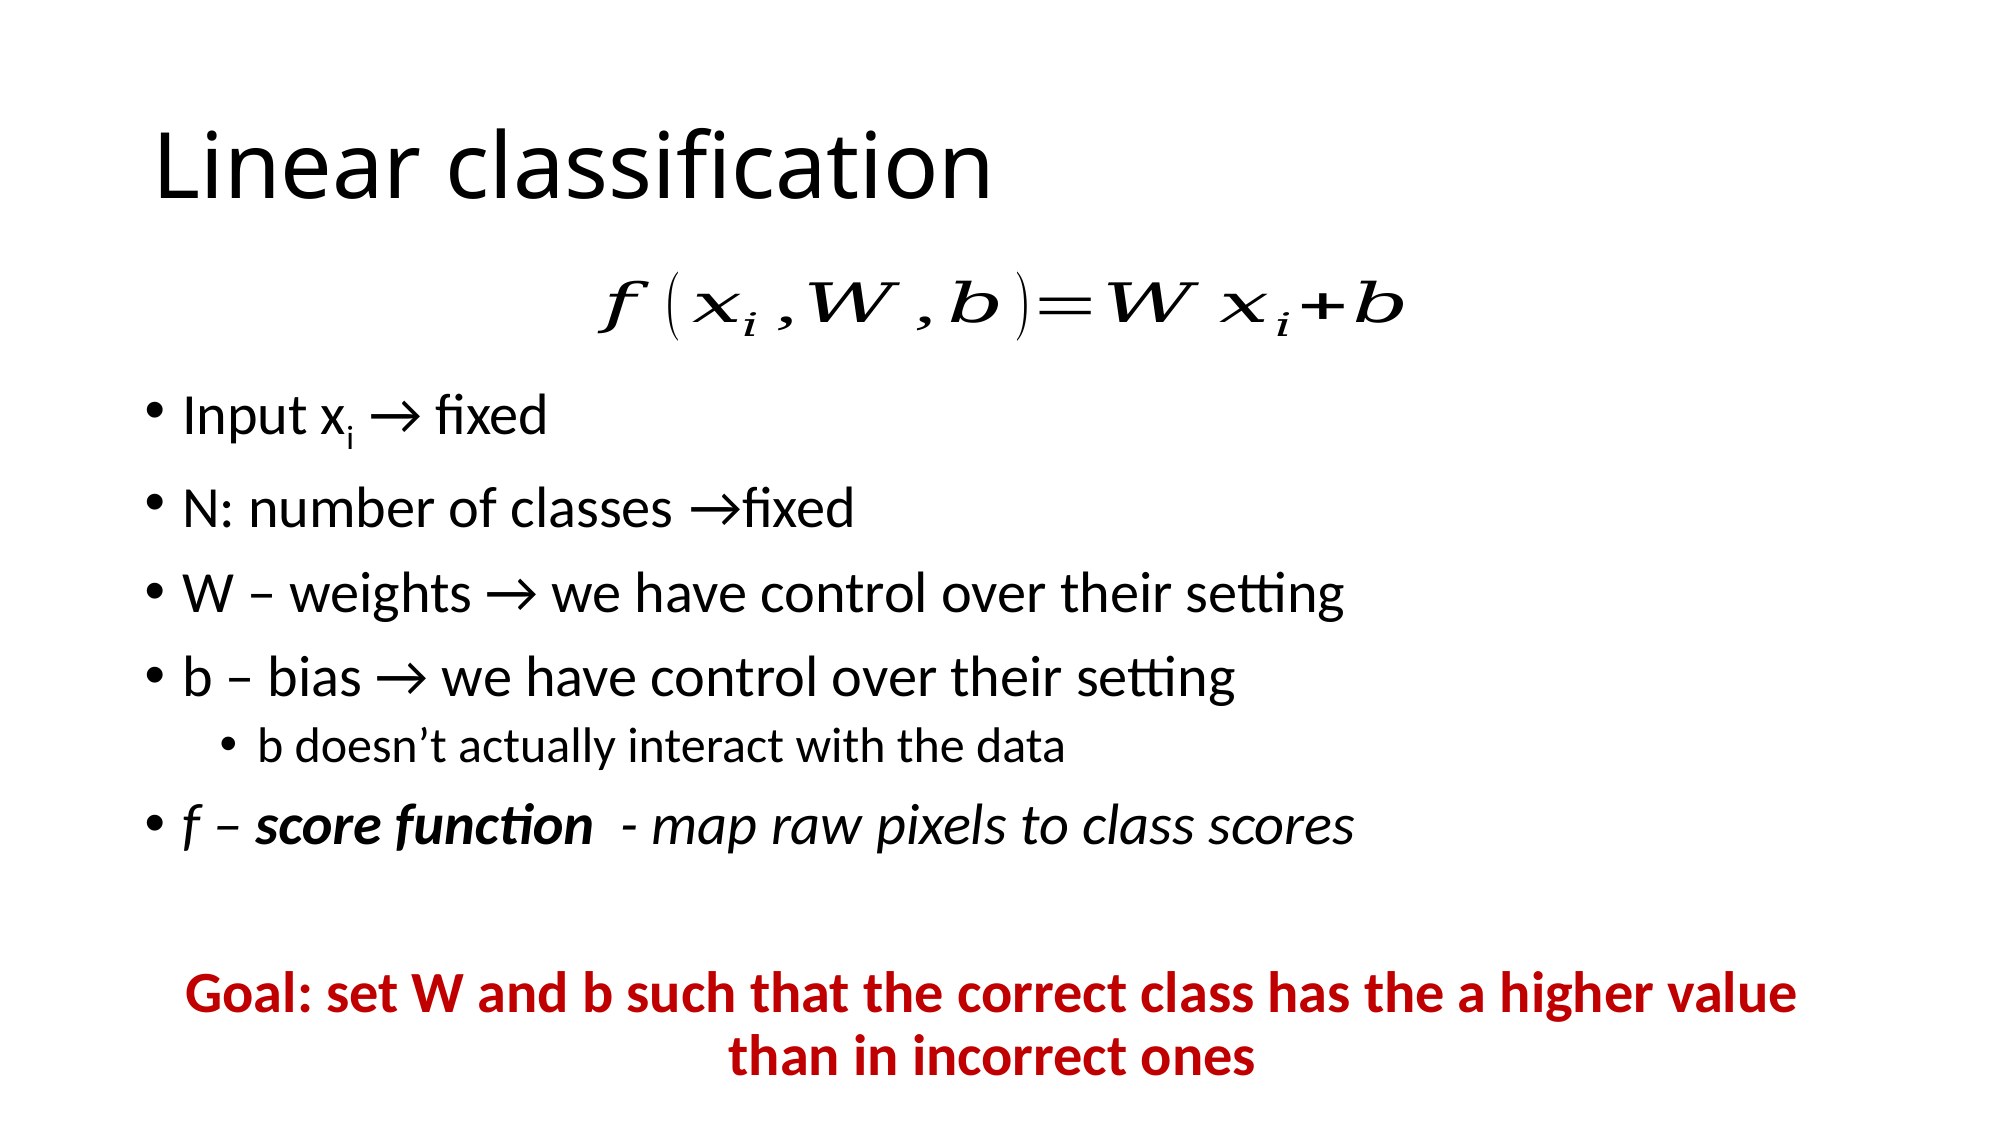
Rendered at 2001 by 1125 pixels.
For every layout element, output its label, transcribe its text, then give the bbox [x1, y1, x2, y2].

list Input xi → fixed N: number of classes →fixed W – weights → we have control over their setting b – bias → we have control over their setting b doesn’t actually interact with the data f – score function - map raw pixels to class scores Goal: set W and b such that the correct class has the a higher value than in incorrect ones [129, 369, 1855, 1084]
title Linear classification [137, 59, 1863, 278]
